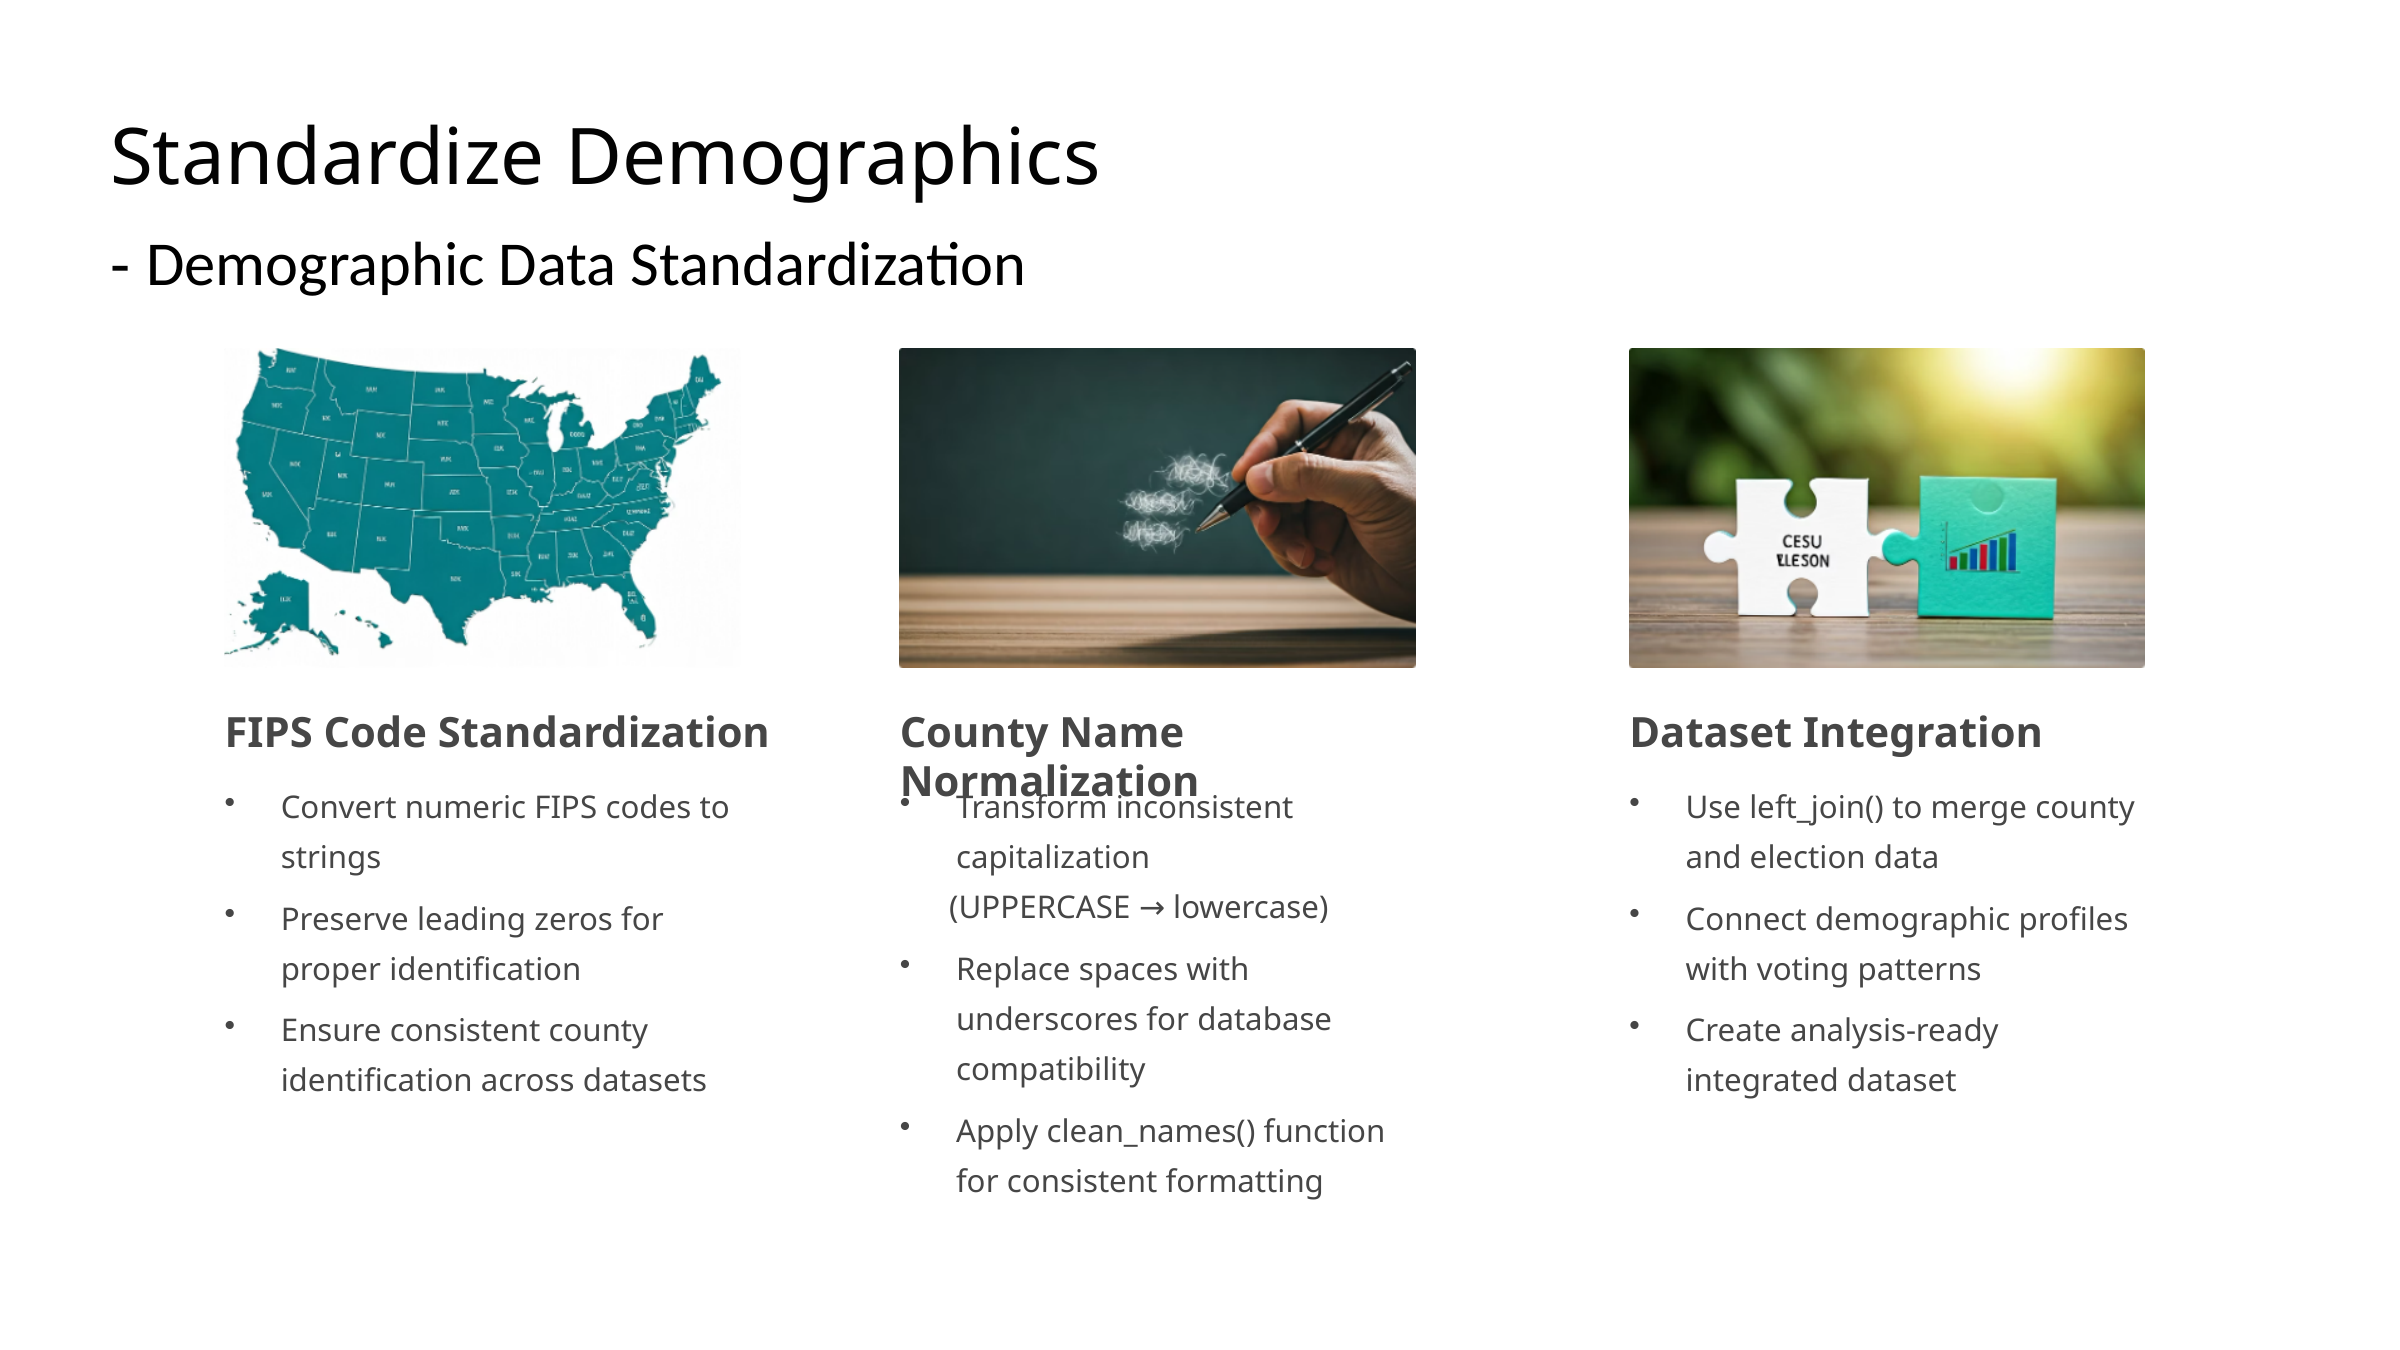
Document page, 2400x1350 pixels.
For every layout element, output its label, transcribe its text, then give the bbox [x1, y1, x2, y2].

text_box Use left_join() to merge county and election data [1629, 774, 2145, 876]
picture [1629, 348, 2145, 668]
text_box Transform inconsistent capitalization (UPPERCASE → lowercase) [899, 774, 1416, 926]
text_box Replace spaces with underscores for database compatibility [899, 936, 1416, 1088]
text_box Convert numeric FIPS codes to strings [224, 774, 741, 876]
text_box FIPS Code Standardization [224, 706, 771, 766]
picture [224, 348, 741, 668]
text_box Apply clean_names() function for consistent formatting [899, 1098, 1416, 1199]
text_box Create analysis-ready integrated dataset [1629, 997, 2145, 1099]
text_box Dataset Integration [1629, 706, 2045, 756]
text_box Connect demographic profiles with voting patterns [1629, 886, 2145, 987]
text_box Preserve leading zeros for proper identification [224, 886, 741, 987]
text_box Standardize Demographics - Demographic Data Standardization [110, 101, 1134, 200]
picture [899, 348, 1416, 668]
text_box County Name Normalization [899, 706, 1474, 764]
text_box Ensure consistent county identification across datasets [224, 997, 741, 1099]
